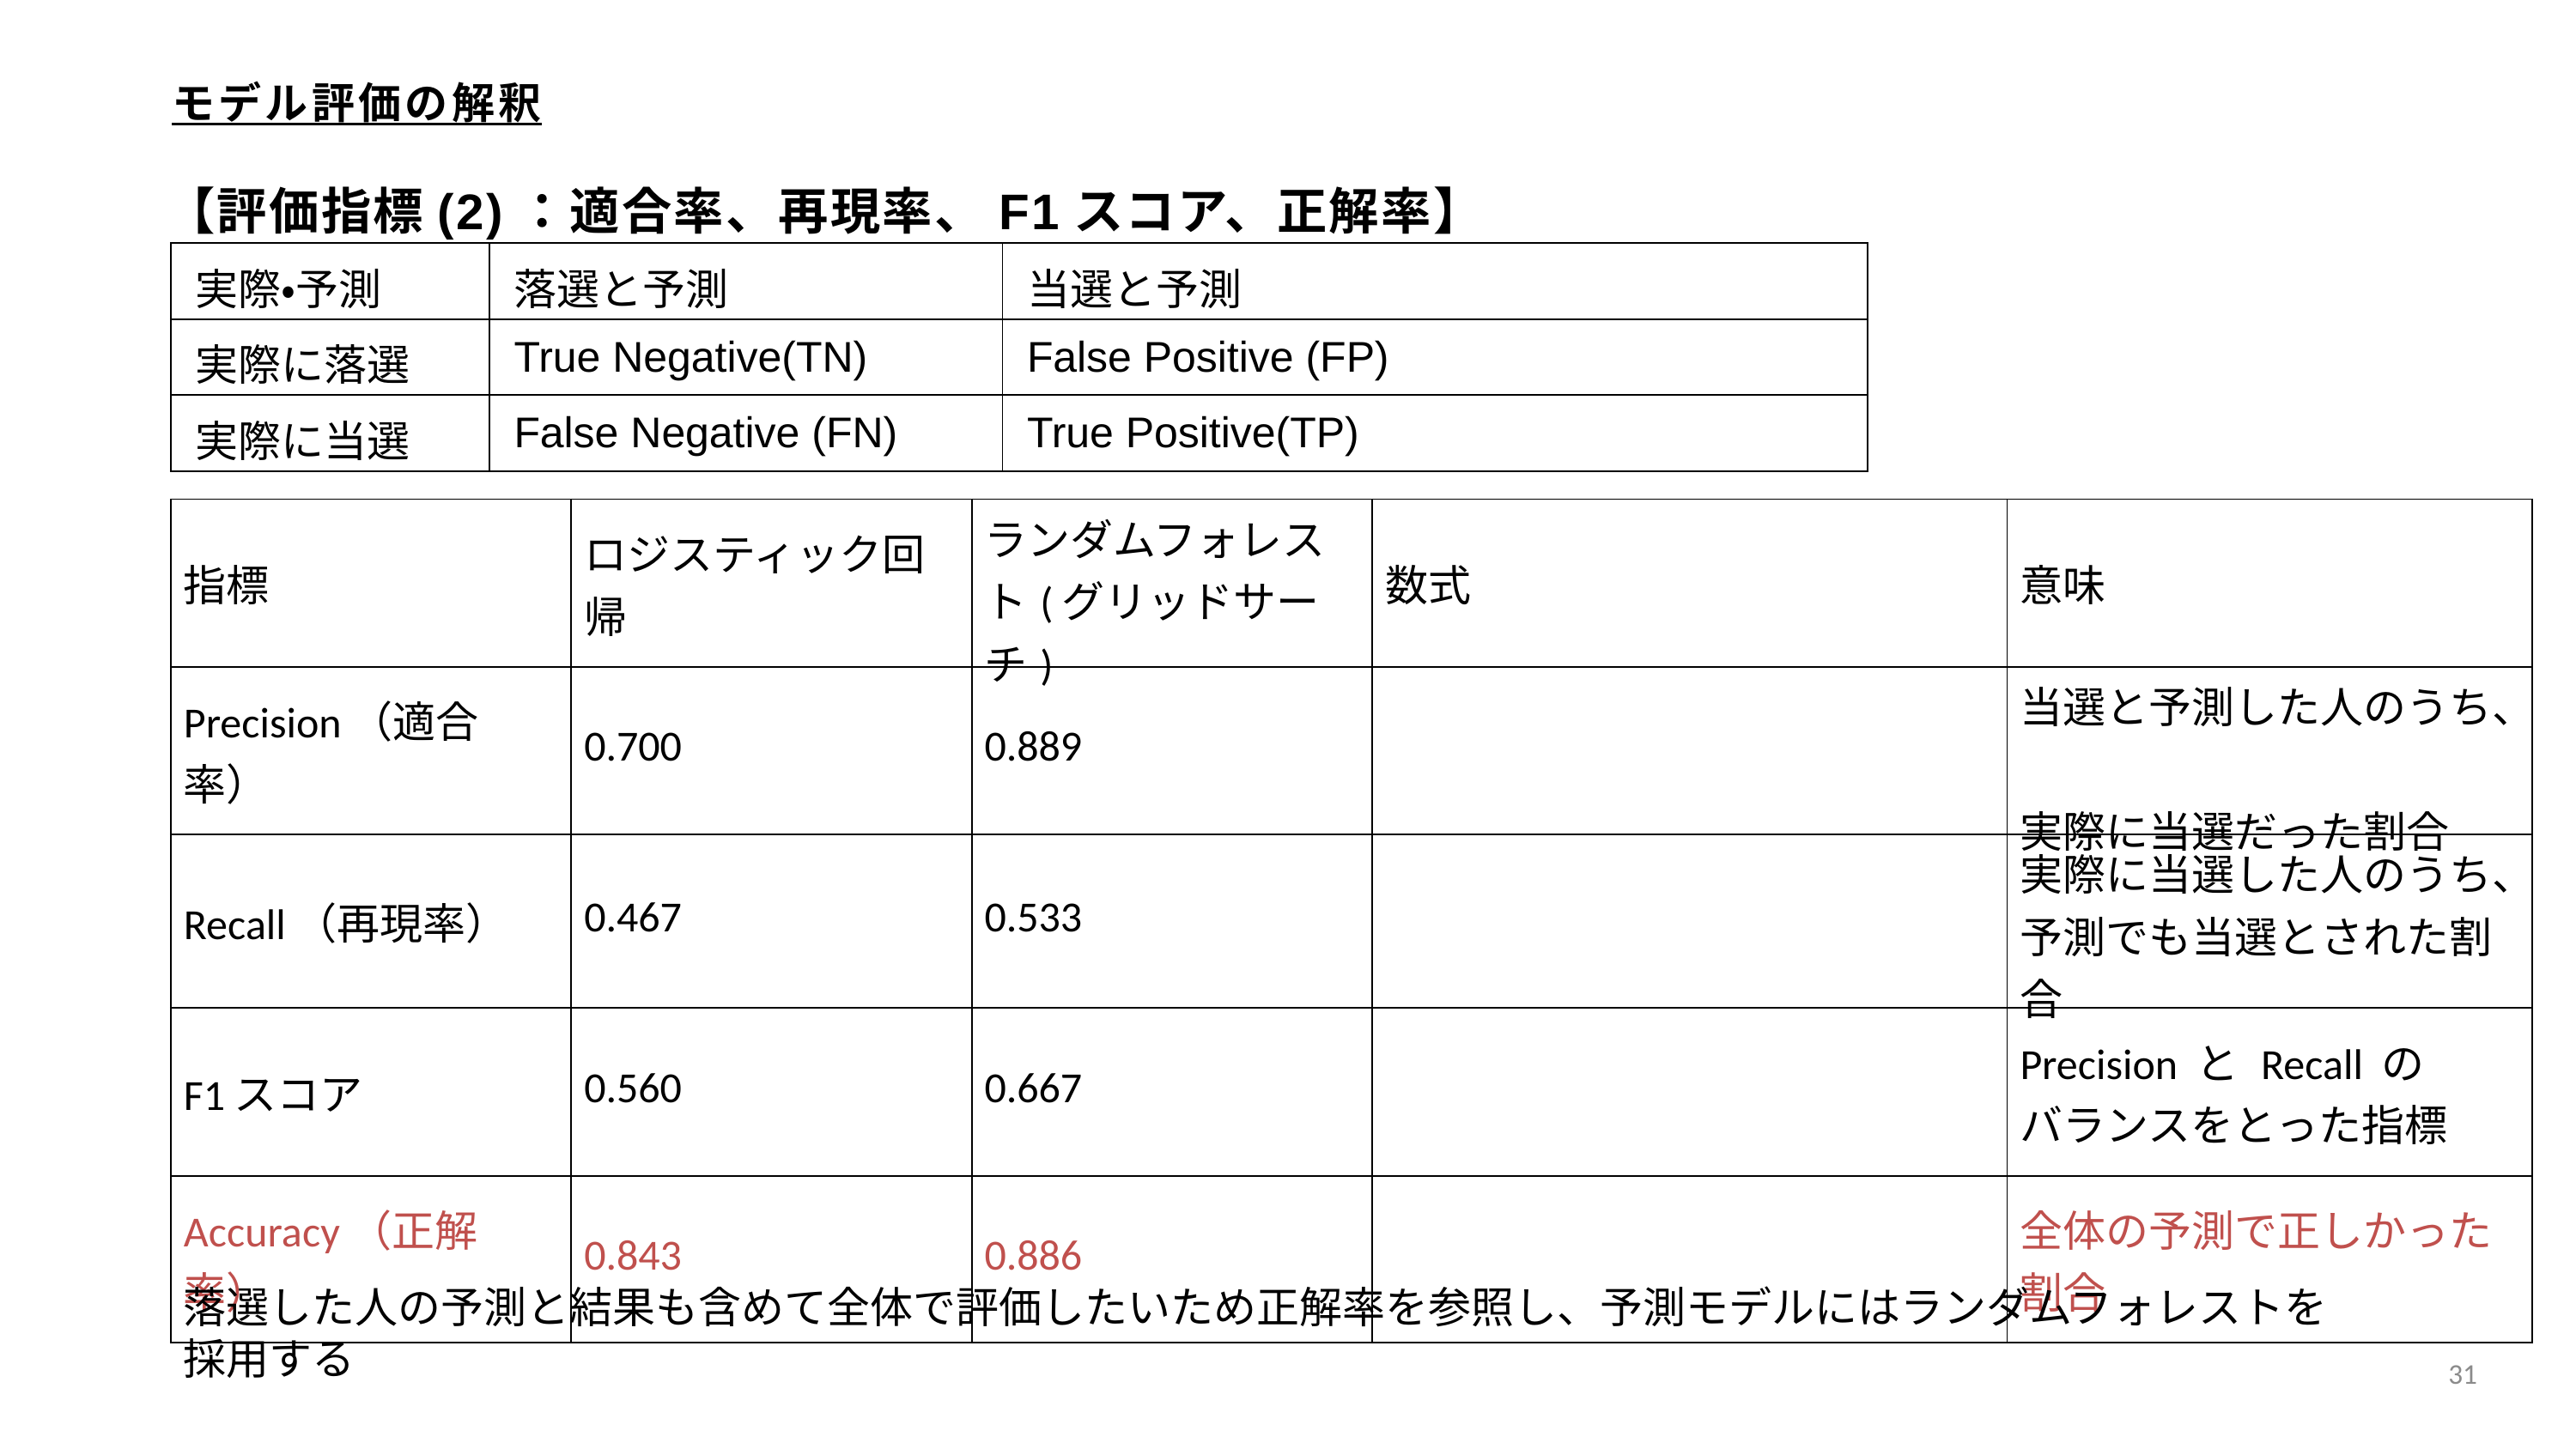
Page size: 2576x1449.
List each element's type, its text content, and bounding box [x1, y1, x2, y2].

table_cell 実際に落選 [172, 320, 489, 394]
text_box 落選した人の予測と結果も含めて全体で評価したいため正解率を参照し、予測モデルにはランダムフォレストを採用する [170, 1274, 2372, 1390]
table_header 当選と予測 [1003, 244, 1867, 318]
text_box 【評価指標(2)：適合率、再現率、F1スコア、正解率】 [128, 88, 2490, 239]
table_cell True Negative(TN) [490, 320, 1002, 394]
table_header 落選と予測 [490, 244, 1002, 318]
slide_number 31 [2190, 1346, 2490, 1398]
table_cell 実際に当選 [172, 396, 489, 470]
table_cell False Negative (FN) [490, 396, 1002, 470]
text_box モデル評価の解釈 [172, 58, 1666, 88]
table_cell False Positive (FP) [1003, 320, 1867, 394]
table_cell True Positive(TP) [1003, 396, 1867, 470]
table_header 実際・予測 [172, 244, 489, 318]
